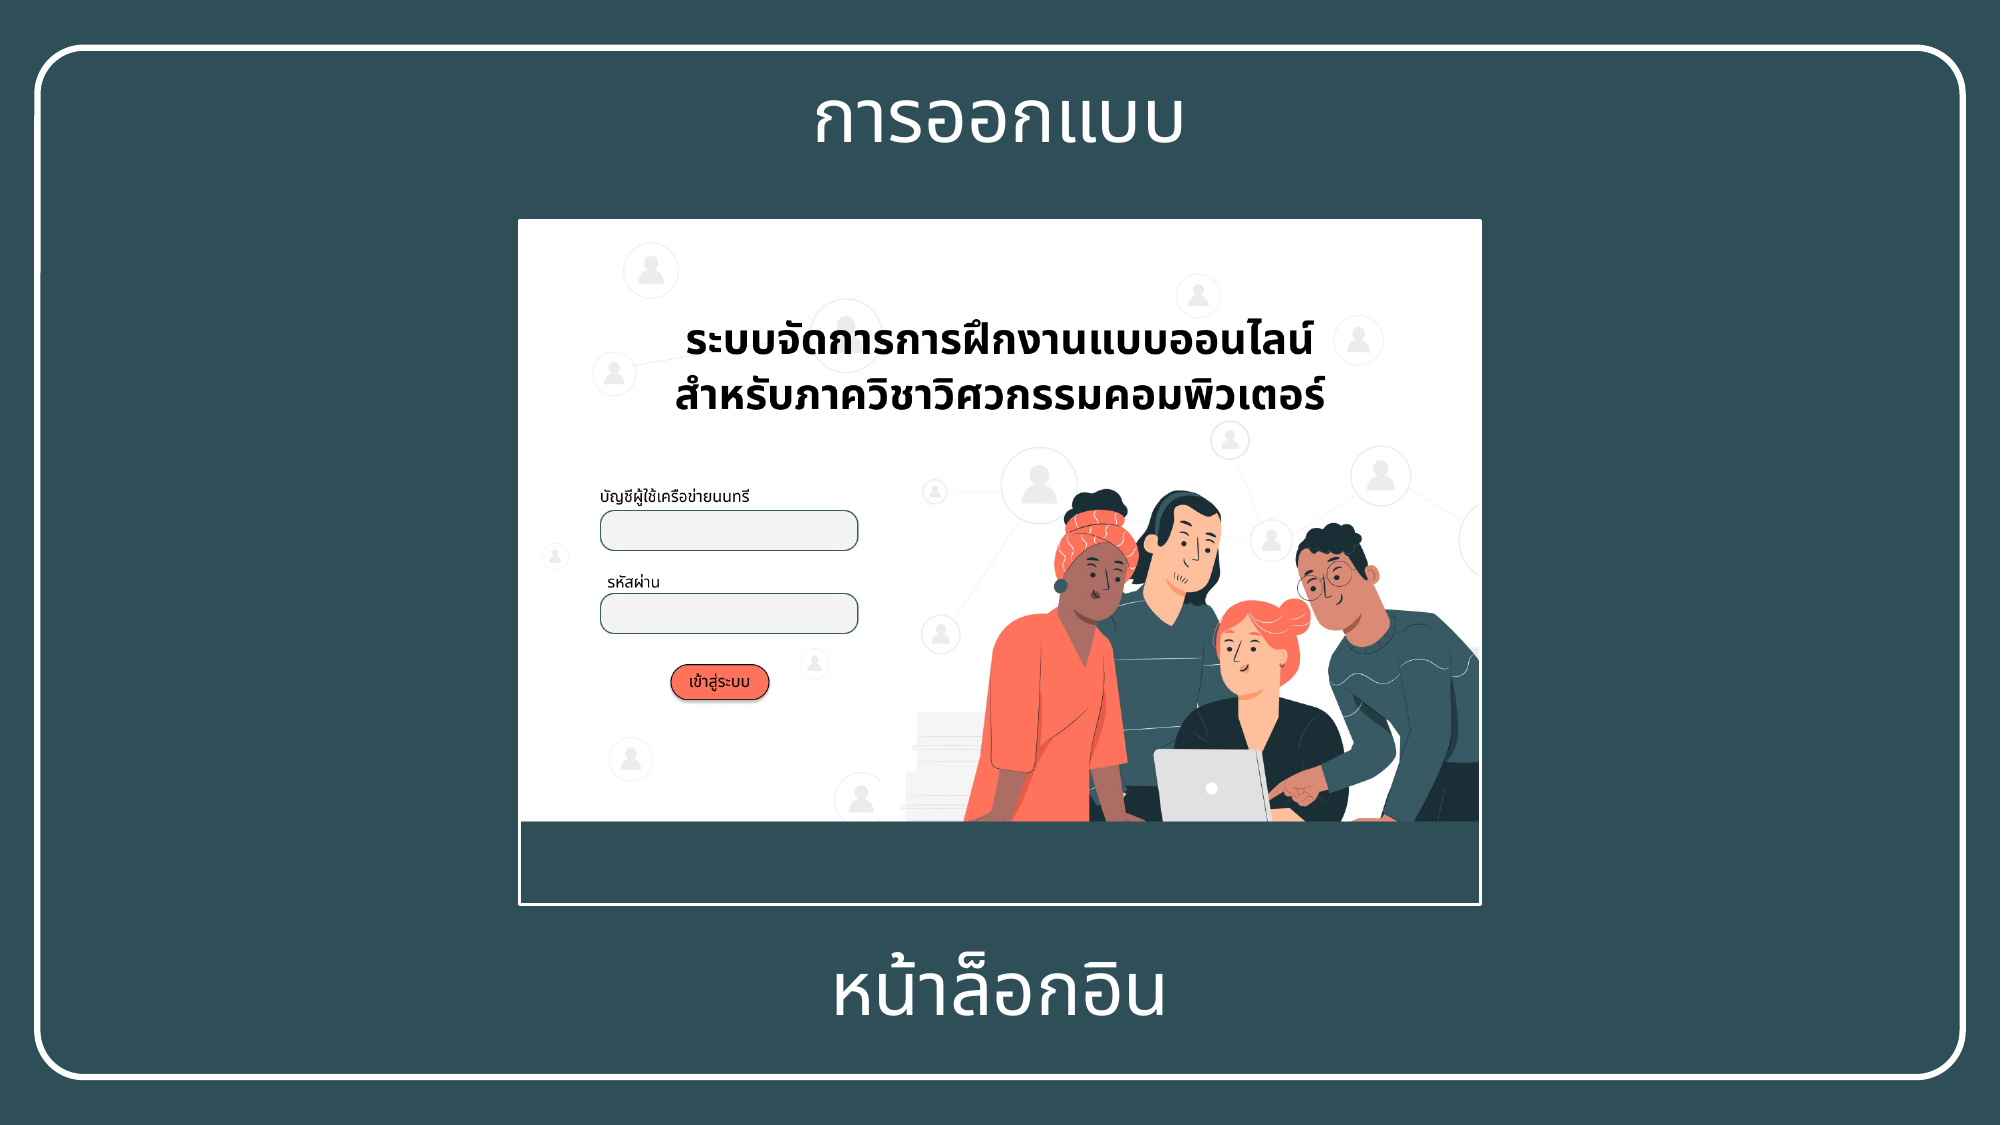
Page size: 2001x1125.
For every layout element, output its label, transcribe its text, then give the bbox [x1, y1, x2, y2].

text_box [36, 46, 1964, 1079]
text_box การออกแบบ [499, 59, 1501, 165]
picture [521, 222, 1479, 903]
text_box หน้าล็อกอิน [500, 932, 1501, 1038]
